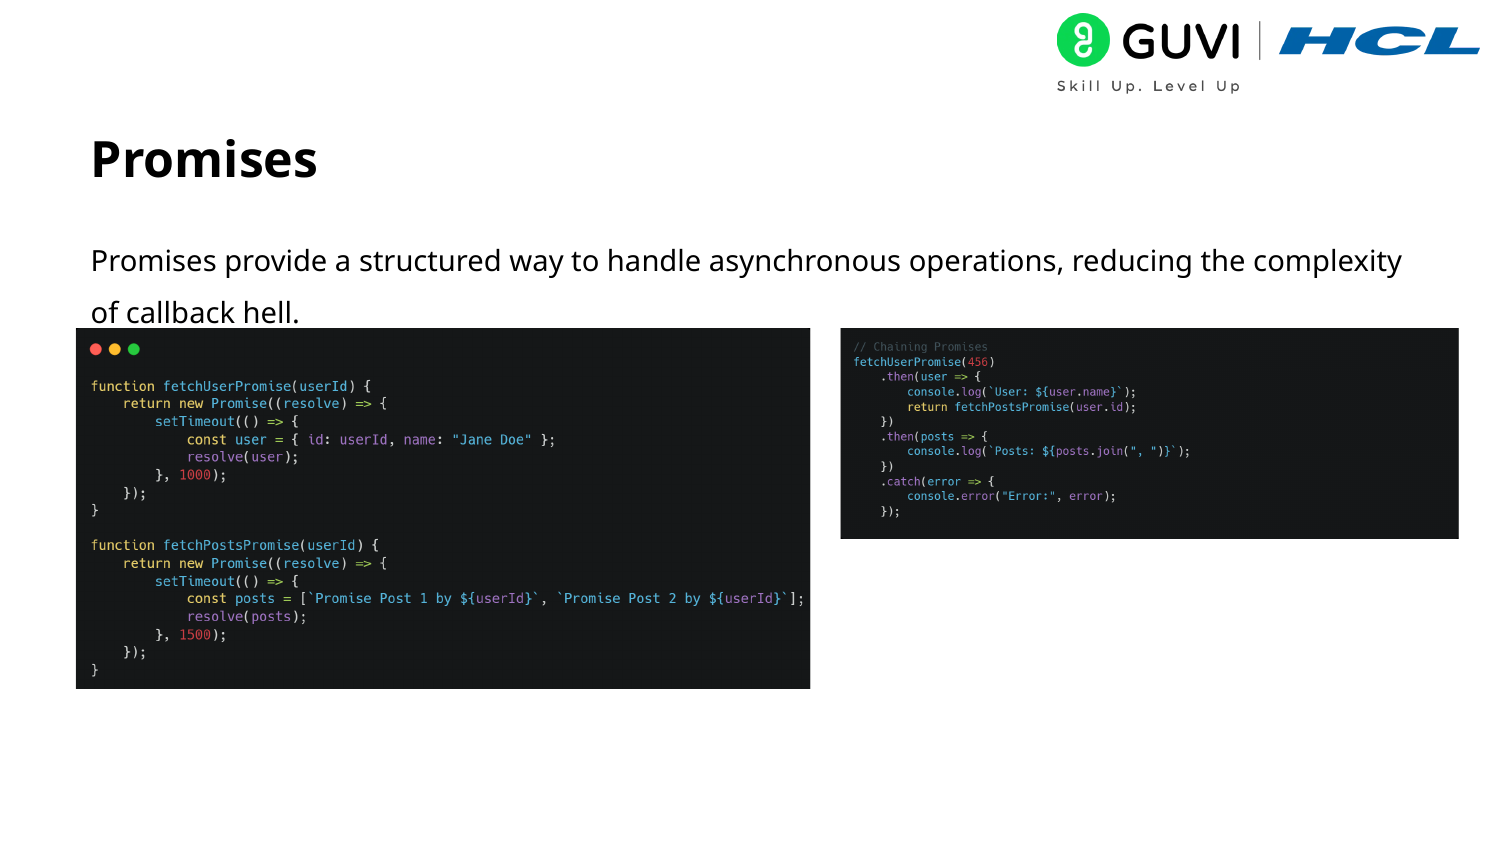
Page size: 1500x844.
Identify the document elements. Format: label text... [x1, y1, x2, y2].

text_box Promises provide a structured way to handle asynchronous operations, reducing the complexity of callback hell. [75, 209, 1425, 345]
title Promises [75, 112, 1424, 209]
picture [840, 328, 1460, 539]
picture [75, 328, 811, 689]
picture [1057, 13, 1480, 102]
